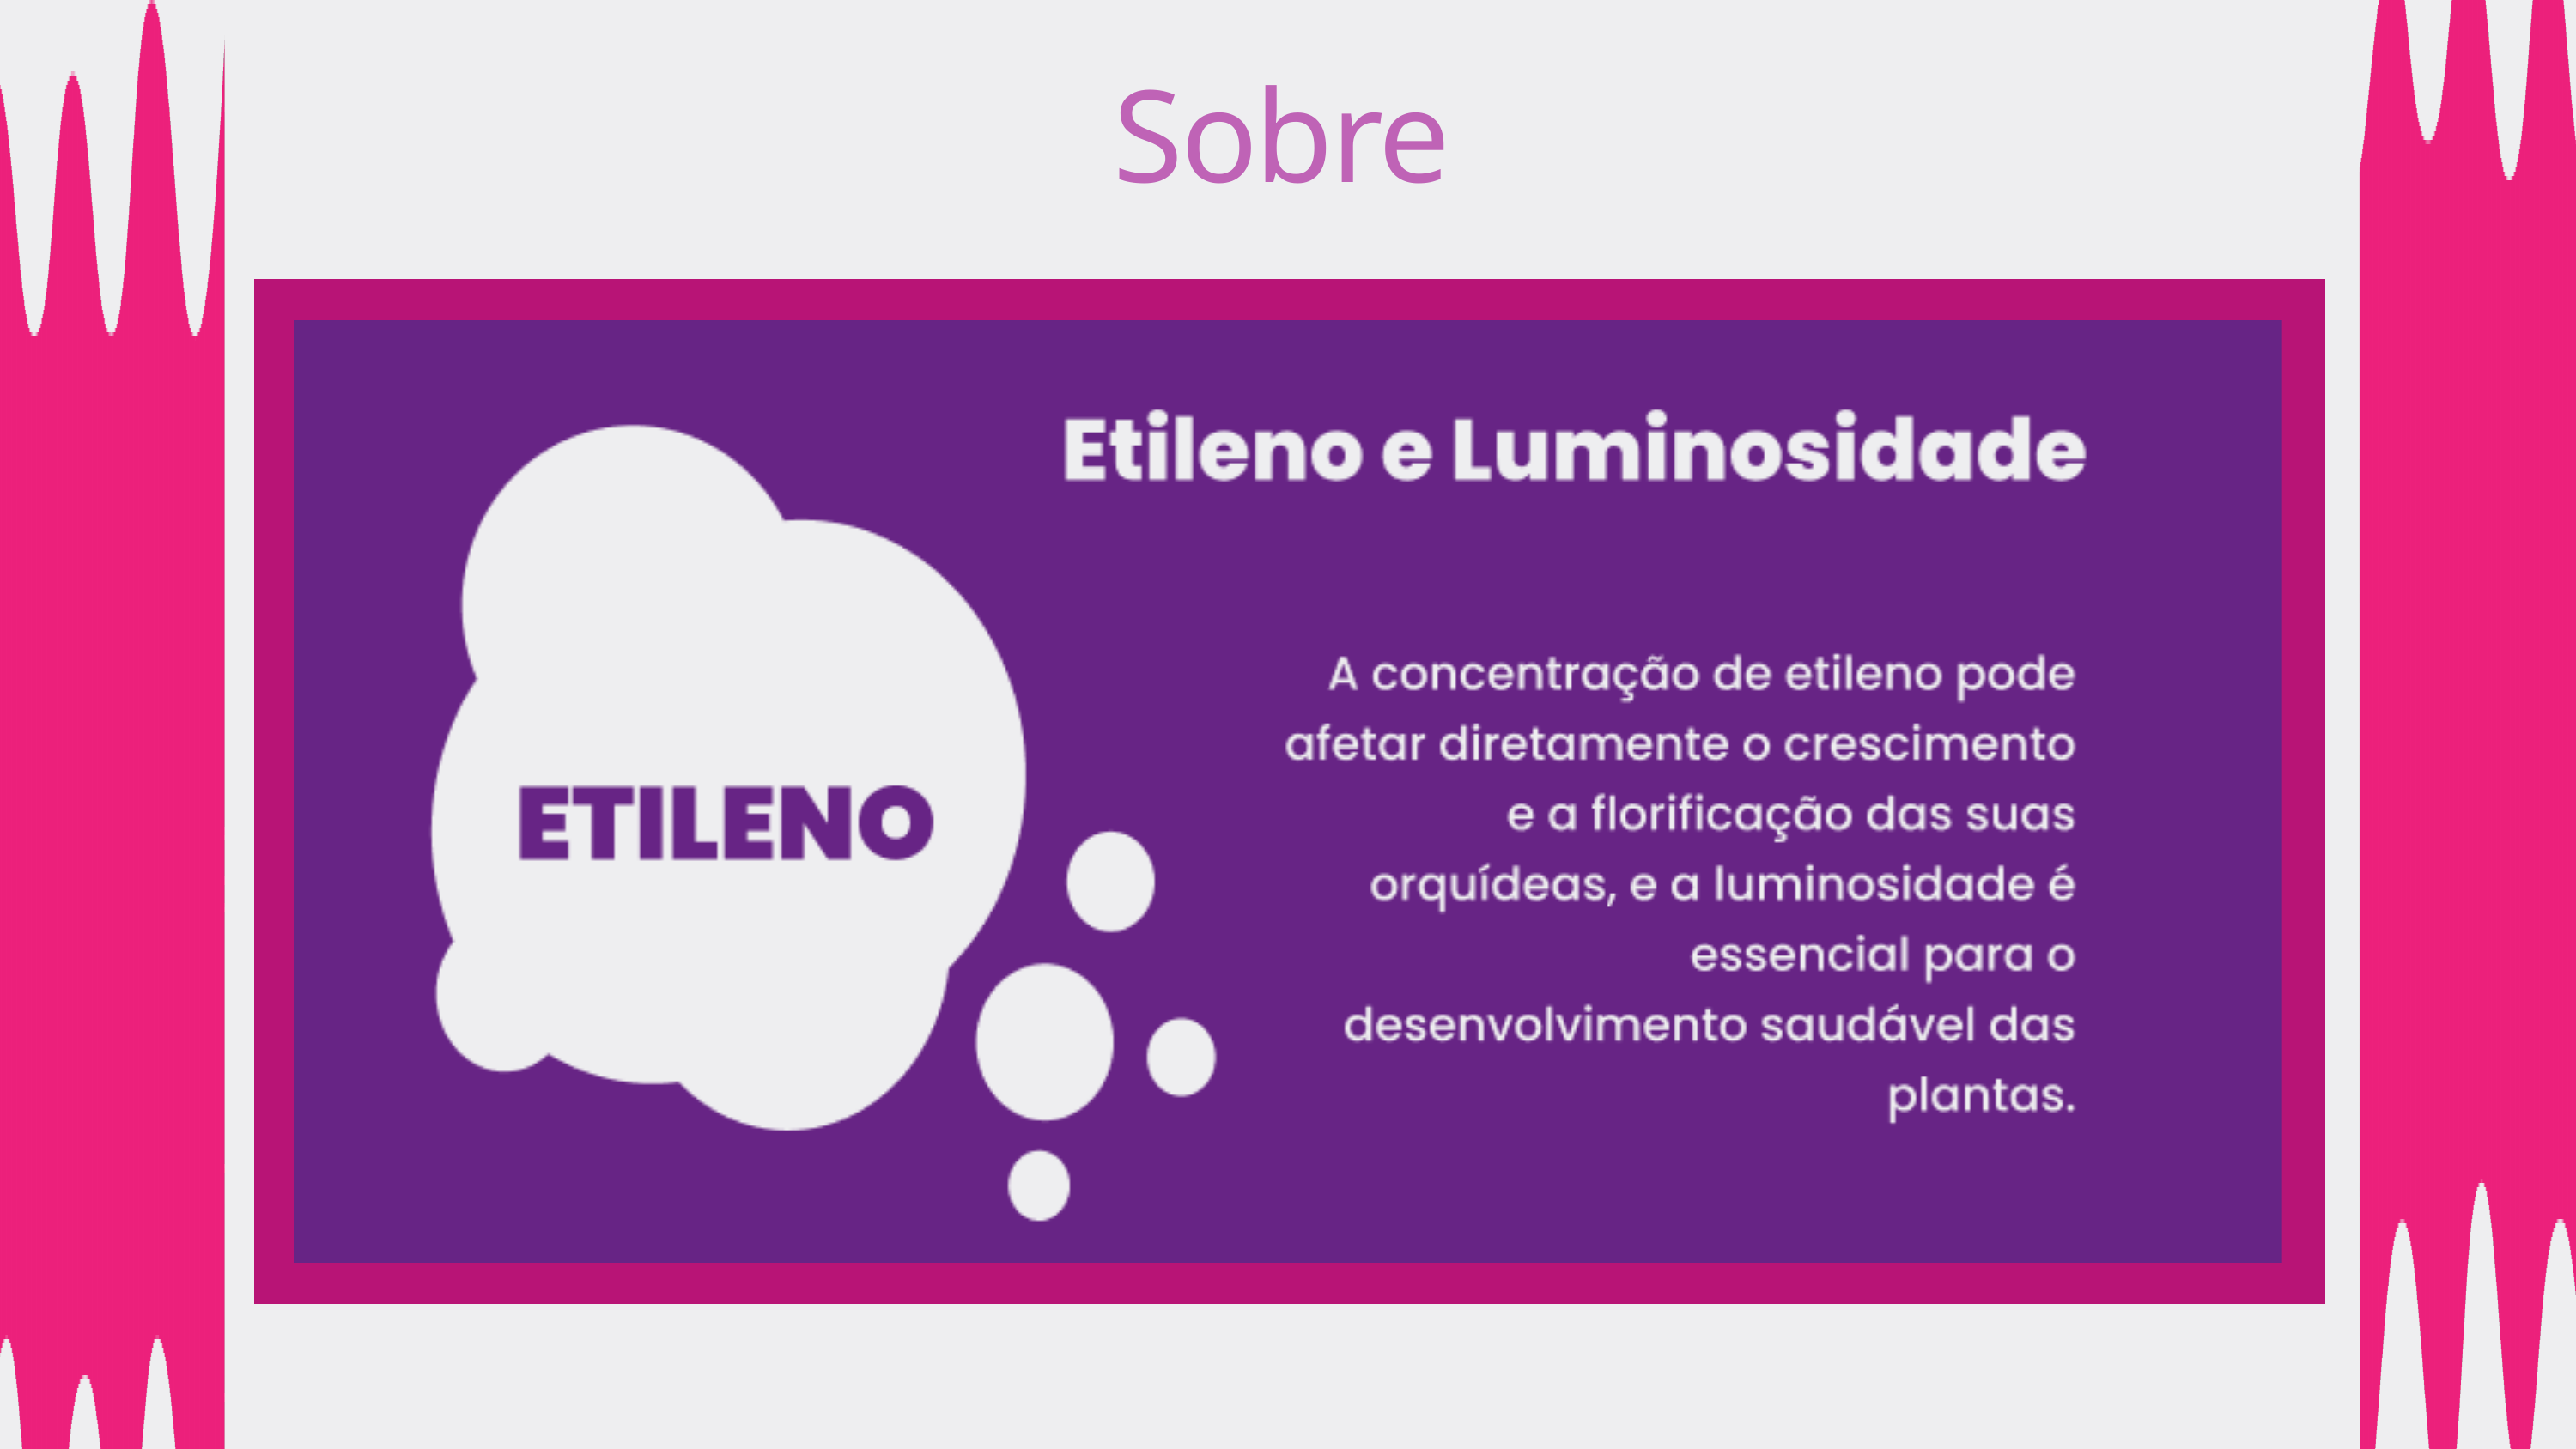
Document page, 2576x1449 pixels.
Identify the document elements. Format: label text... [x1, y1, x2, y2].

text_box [254, 279, 2325, 1304]
text_box Sobre [566, 110, 1998, 209]
text_box [0, 0, 225, 1449]
text_box [2359, 0, 2576, 1449]
